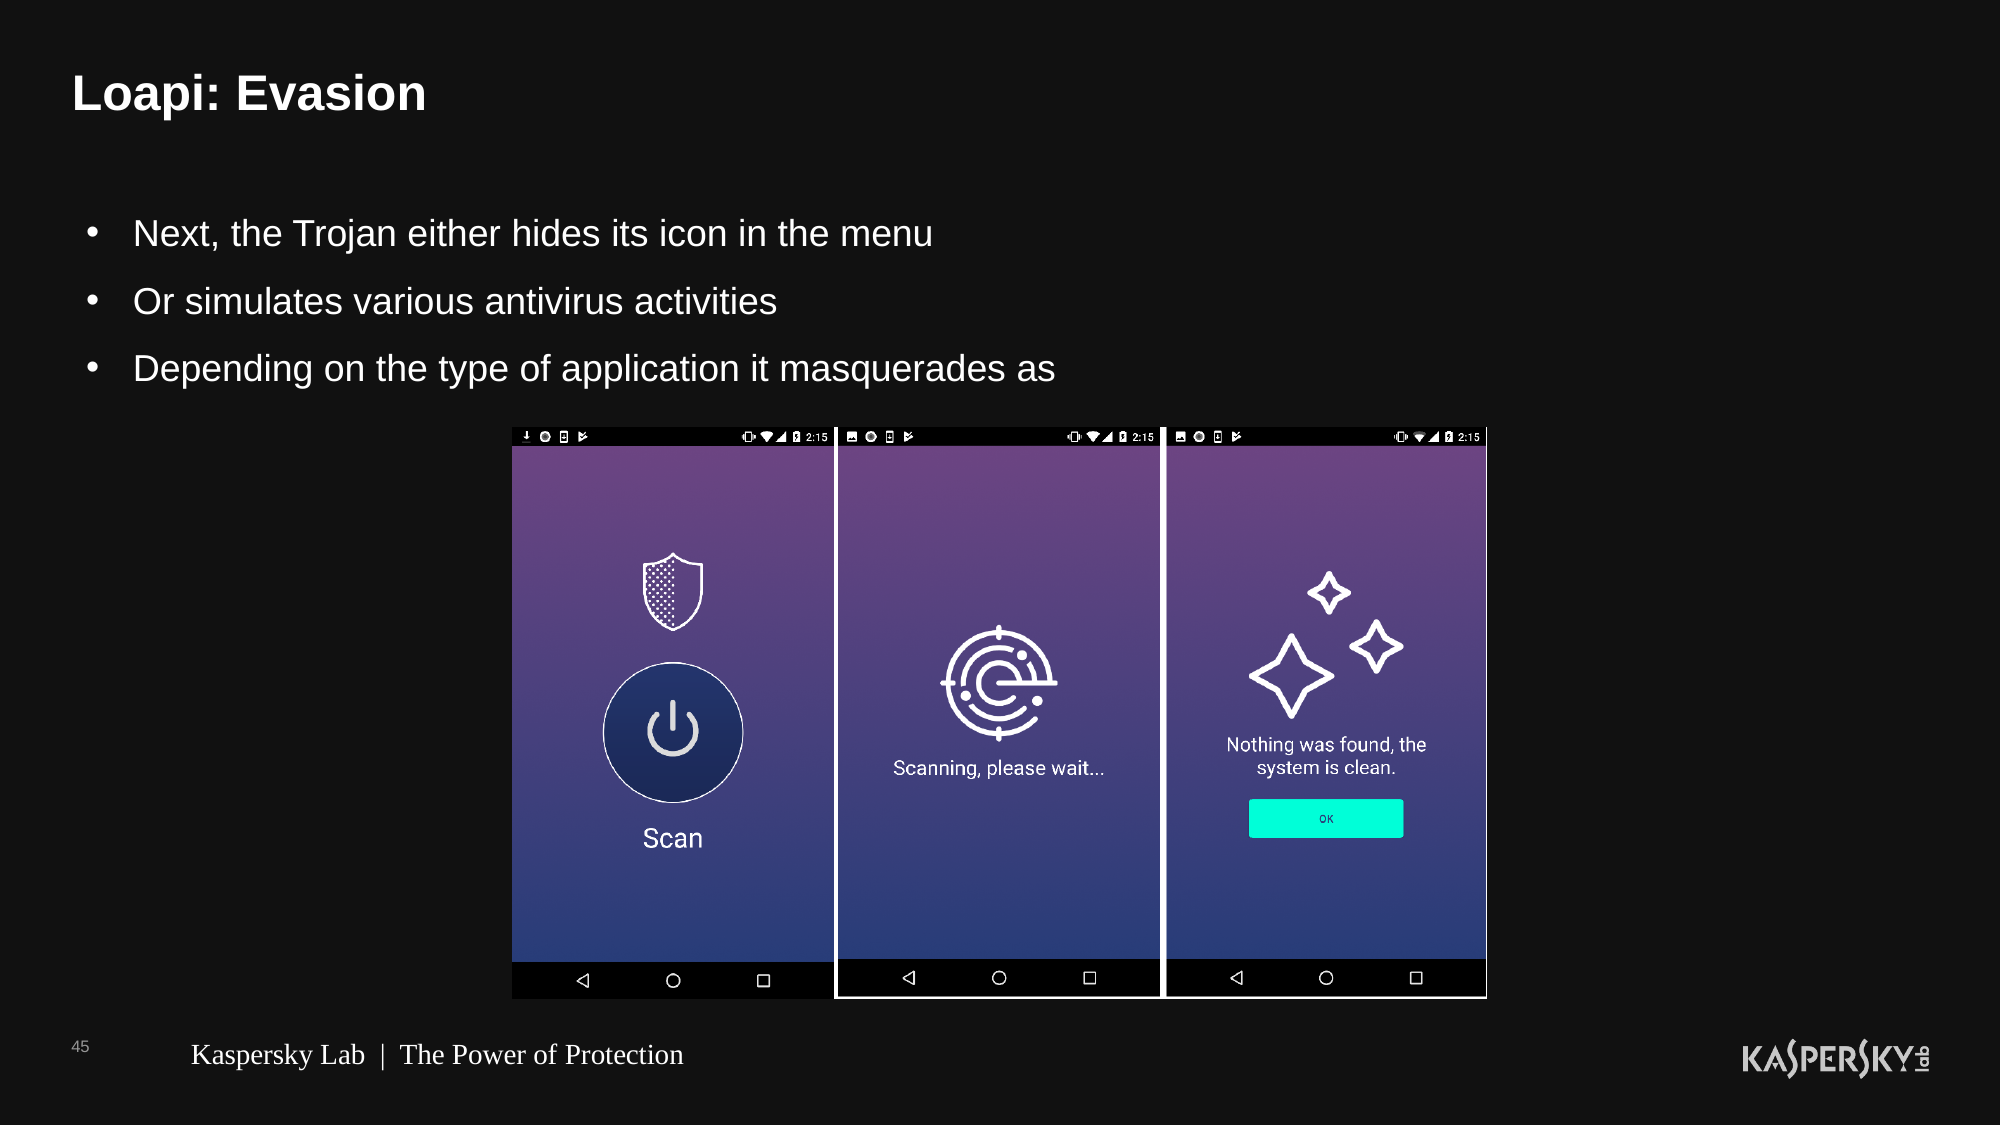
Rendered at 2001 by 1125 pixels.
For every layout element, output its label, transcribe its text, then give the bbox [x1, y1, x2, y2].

text_box Next, the Trojan either hides its icon in the menu Or simulates various antivirus activities Depending on the type of application it masquerades as [71, 179, 1929, 397]
slide_number 45 [71, 1035, 110, 1083]
picture [512, 427, 1487, 999]
picture [1735, 1031, 1936, 1087]
footer Kaspersky Lab | The Power of Protection [125, 1035, 750, 1083]
title Loapi: Evasion [71, 67, 1929, 122]
